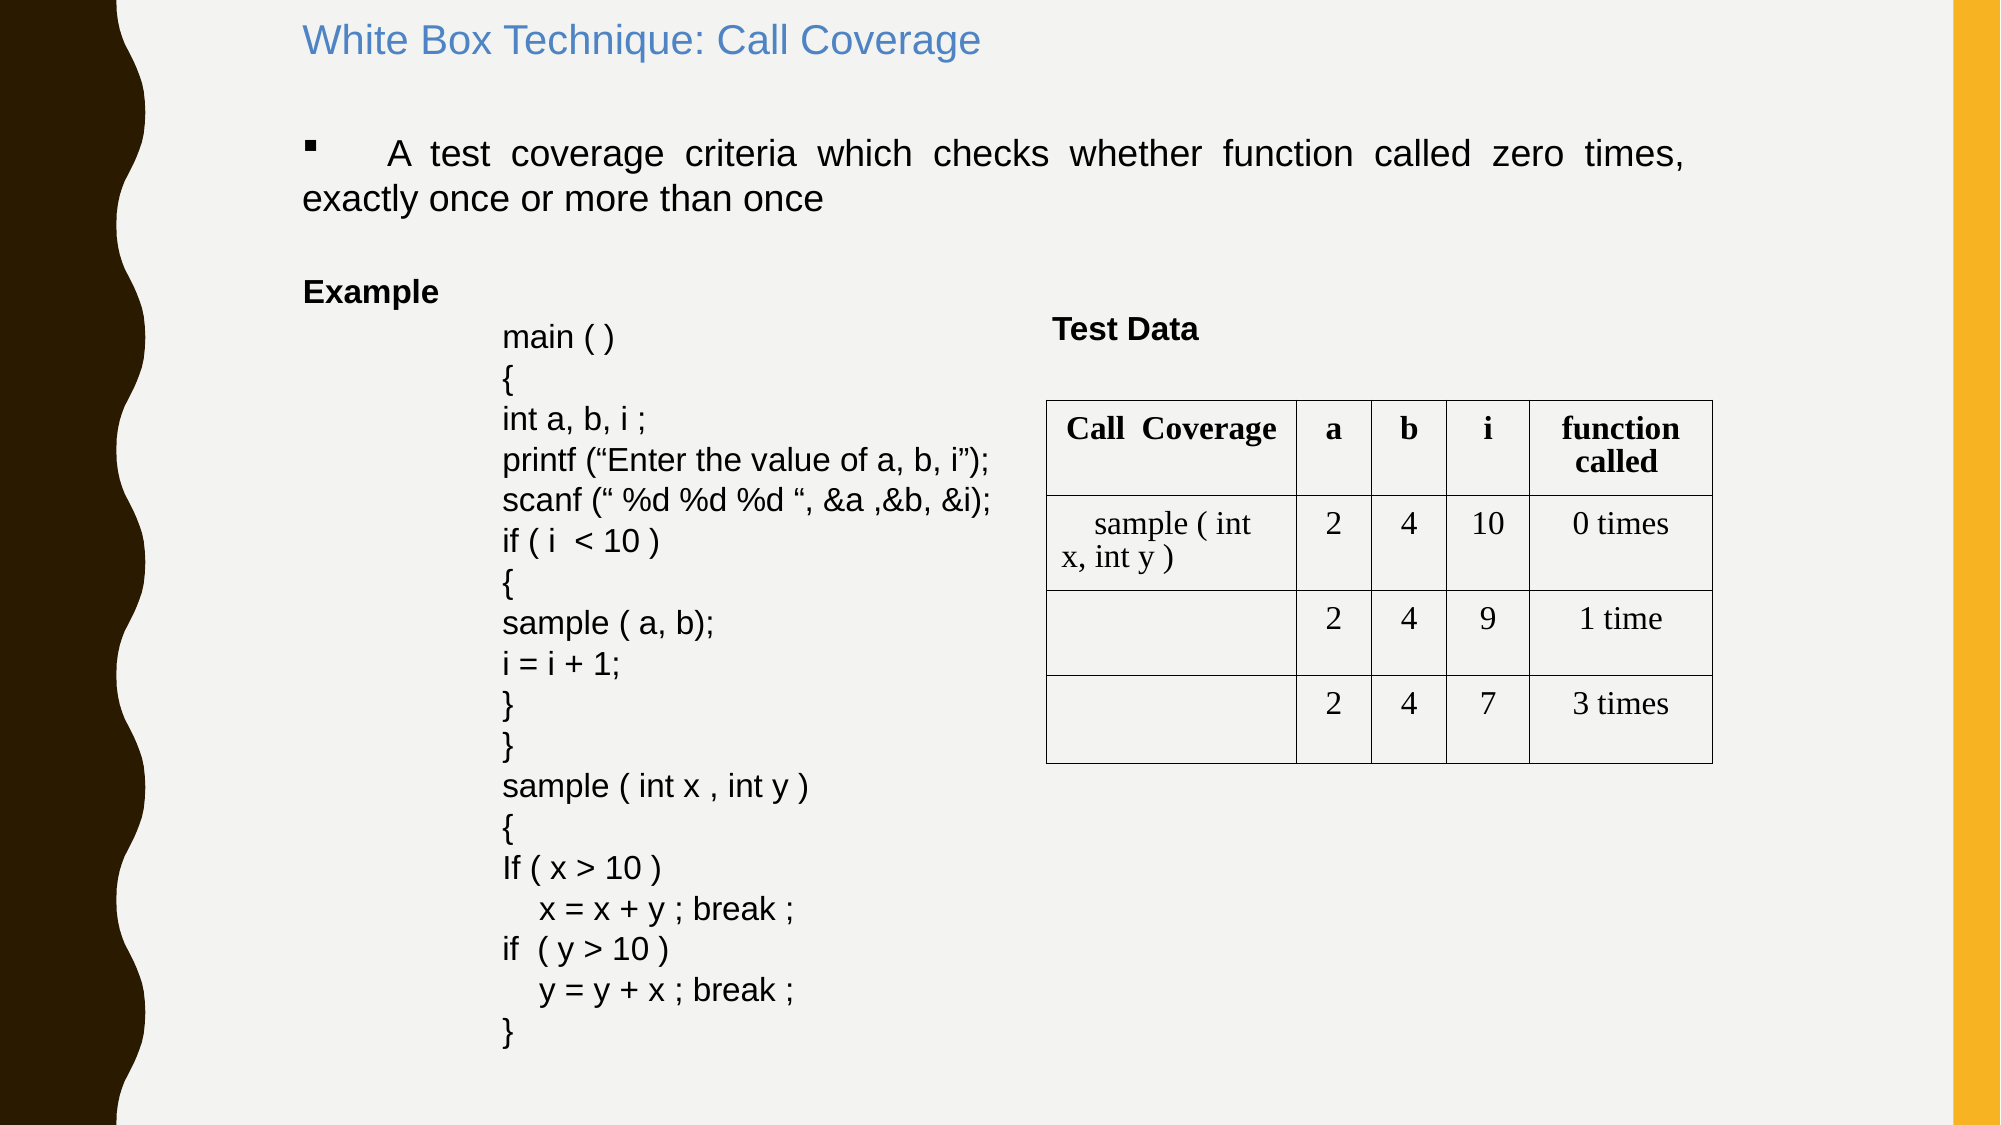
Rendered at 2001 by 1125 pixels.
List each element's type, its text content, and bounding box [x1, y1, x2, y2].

table_cell 4 [1372, 676, 1446, 763]
text_box Example [288, 262, 455, 318]
table_cell 2 [1297, 676, 1371, 763]
table_header Call Coverage [1047, 401, 1296, 495]
table_header function called [1530, 401, 1712, 495]
text_box White Box Technique: Call Coverage [287, 12, 1375, 63]
text_box A test coverage criteria which checks whether function called zero times, exactly once or more than once [287, 120, 1700, 227]
table_cell 9 [1447, 591, 1529, 675]
table_cell 3 times [1530, 676, 1712, 763]
table_cell [1047, 676, 1296, 763]
table_cell 7 [1447, 676, 1529, 763]
text_box Test Data [1037, 299, 1250, 356]
table_cell 4 [1372, 591, 1446, 675]
table_cell 2 [1297, 496, 1371, 590]
table_cell sample ( int x, int y ) [1047, 496, 1296, 590]
table_header i [1447, 401, 1529, 495]
table_cell 10 [1447, 496, 1529, 590]
table_header b [1372, 401, 1446, 495]
table_cell 2 [1297, 591, 1371, 675]
table_cell 0 times [1530, 496, 1712, 590]
text_box main ( ) { int a, b, i ; printf (“Enter the value of a, b, i”); scanf (“ %d %d %d “, &a ,&b, &i); if ( i < 10 ) { sample ( a, b); i = i + 1; } } sample ( int x , int y ) { If ( x > 10 ) x = x + y ; break ; if ( y > 10 ) y = y + x ; break ; } [412, 324, 1025, 1054]
table_cell 4 [1372, 496, 1446, 590]
table_header a [1297, 401, 1371, 495]
table_cell [1047, 591, 1296, 675]
table_cell 1 time [1530, 591, 1712, 675]
